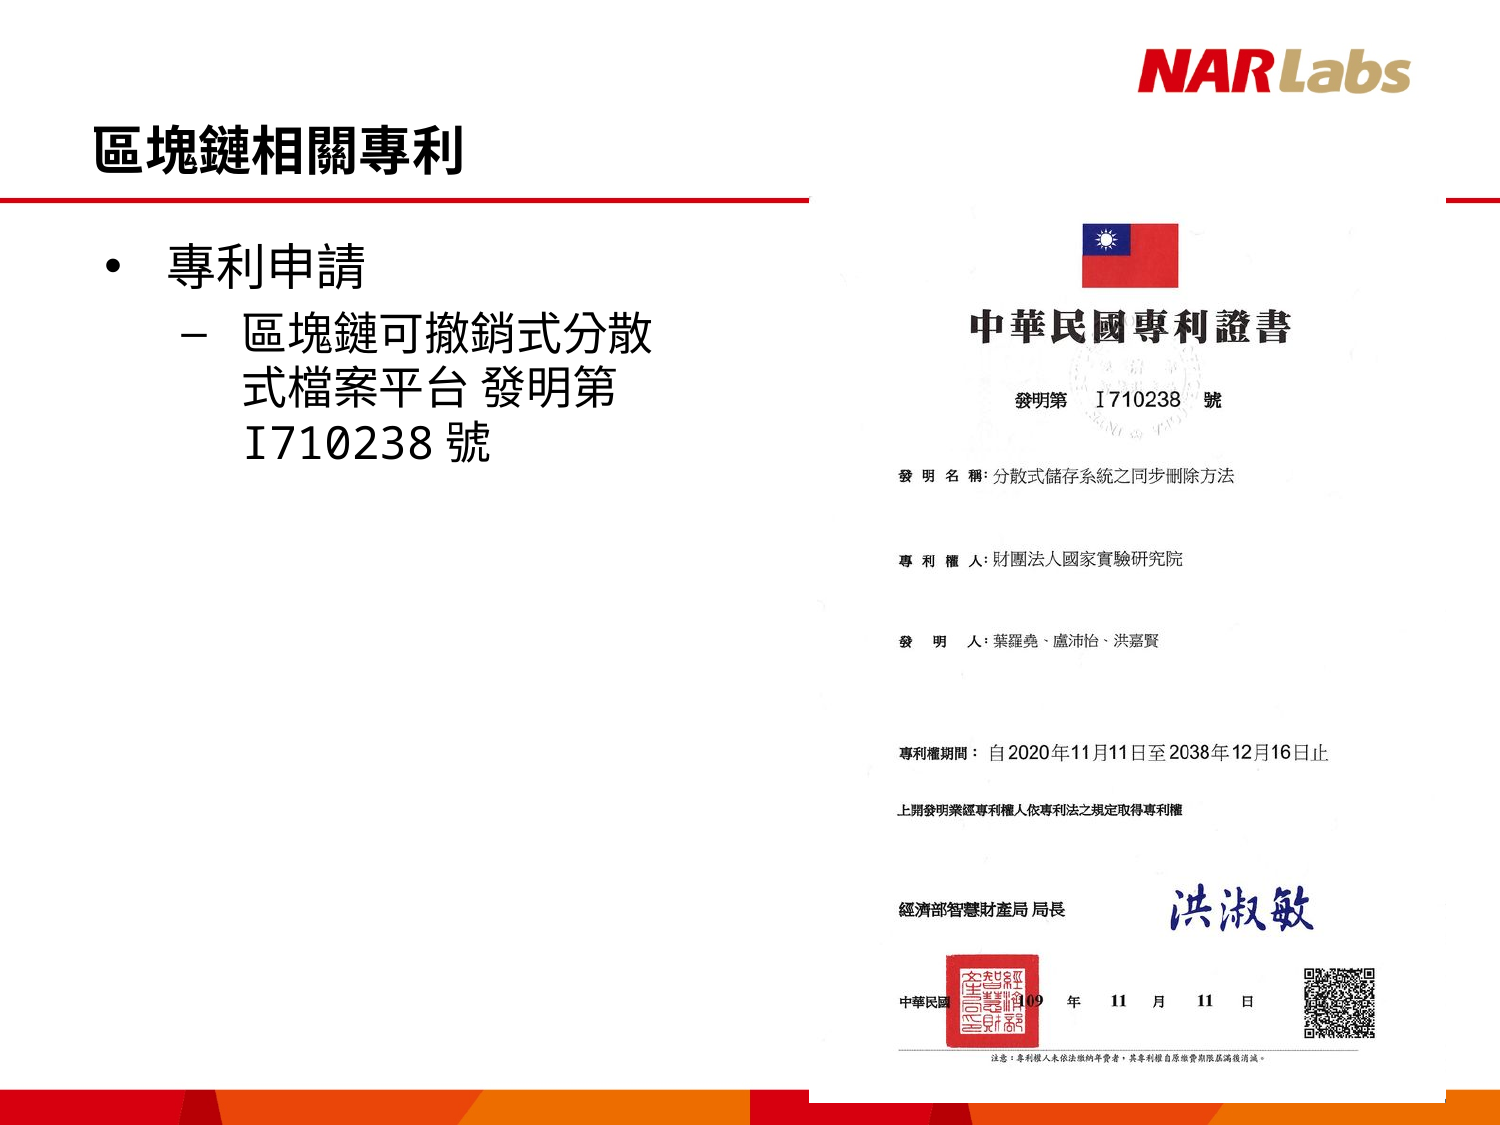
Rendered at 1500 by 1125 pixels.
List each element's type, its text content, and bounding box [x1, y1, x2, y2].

slide_number 45 [1449, 1042, 1459, 1103]
picture [0, 0, 1500, 1125]
list 專利申請 區塊鏈可撤銷式分散式檔案平台 發明第I710238號 [76, 219, 703, 1024]
title 區塊鏈相關專利 [76, 101, 1427, 197]
